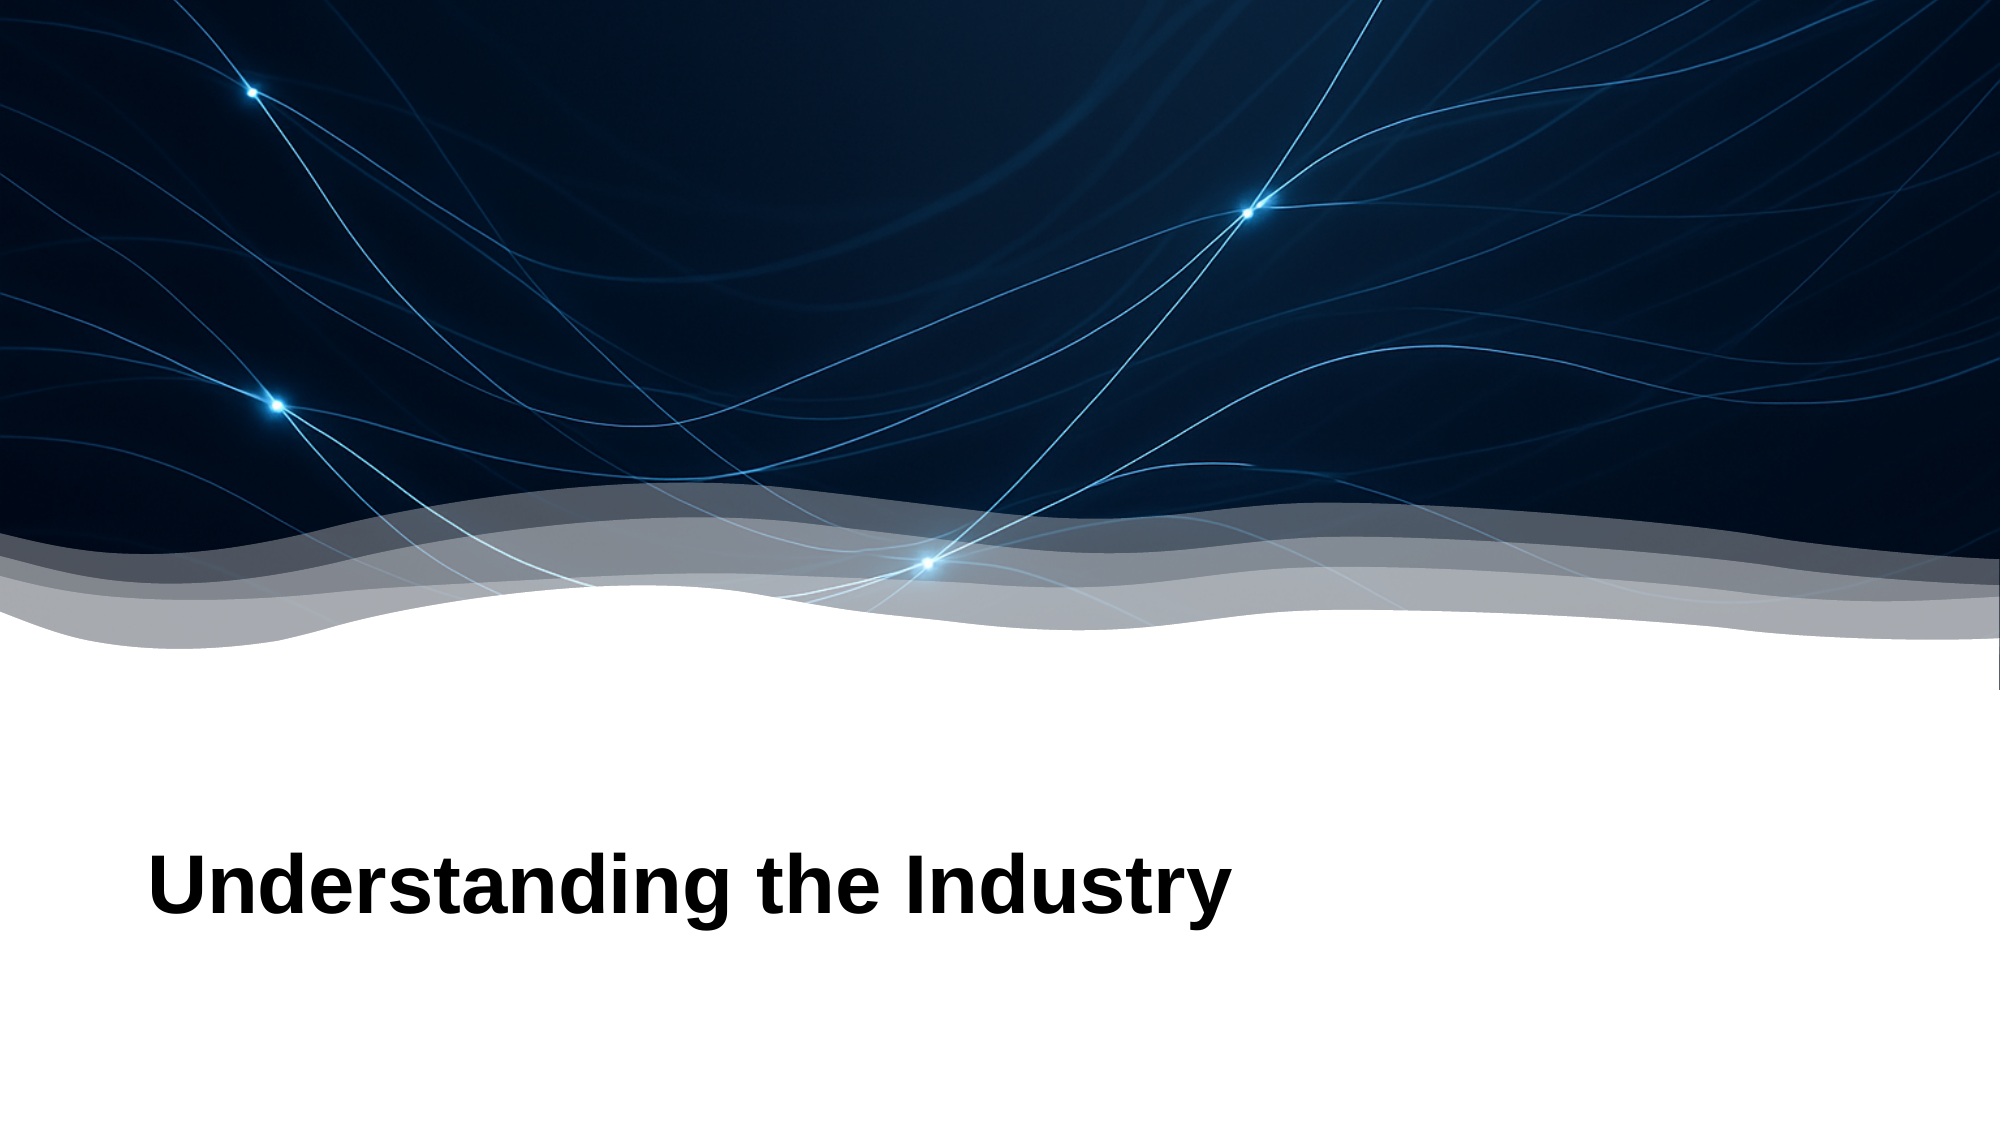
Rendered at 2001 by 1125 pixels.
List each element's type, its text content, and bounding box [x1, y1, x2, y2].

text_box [0, 482, 2000, 784]
text_box [0, 784, 2000, 1125]
title Understanding the Industry [131, 839, 1870, 1004]
picture [0, 0, 2000, 482]
